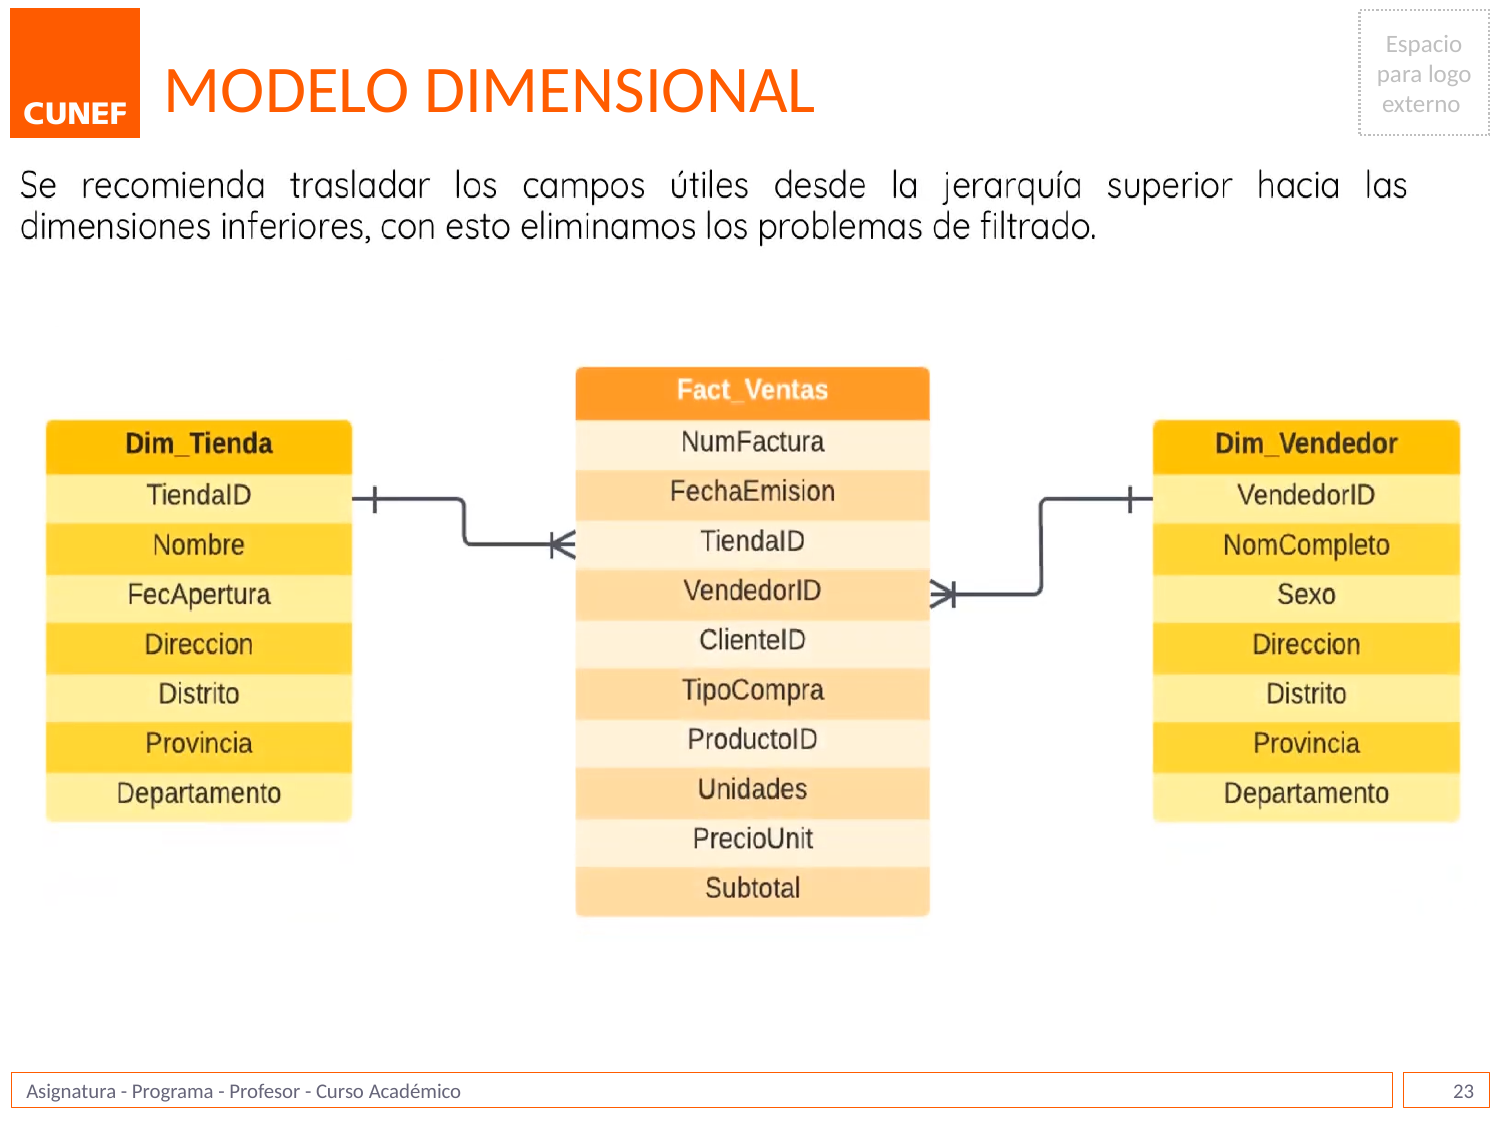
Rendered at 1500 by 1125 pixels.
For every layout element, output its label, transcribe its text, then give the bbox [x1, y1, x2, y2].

picture [10, 8, 140, 138]
slide_number 23 [1403, 1072, 1490, 1108]
picture [0, 156, 1500, 942]
title MODELO DIMENSIONAL [149, 8, 1350, 134]
footer Asignatura - Programa - Profesor - Curso Académico [11, 1072, 1393, 1108]
